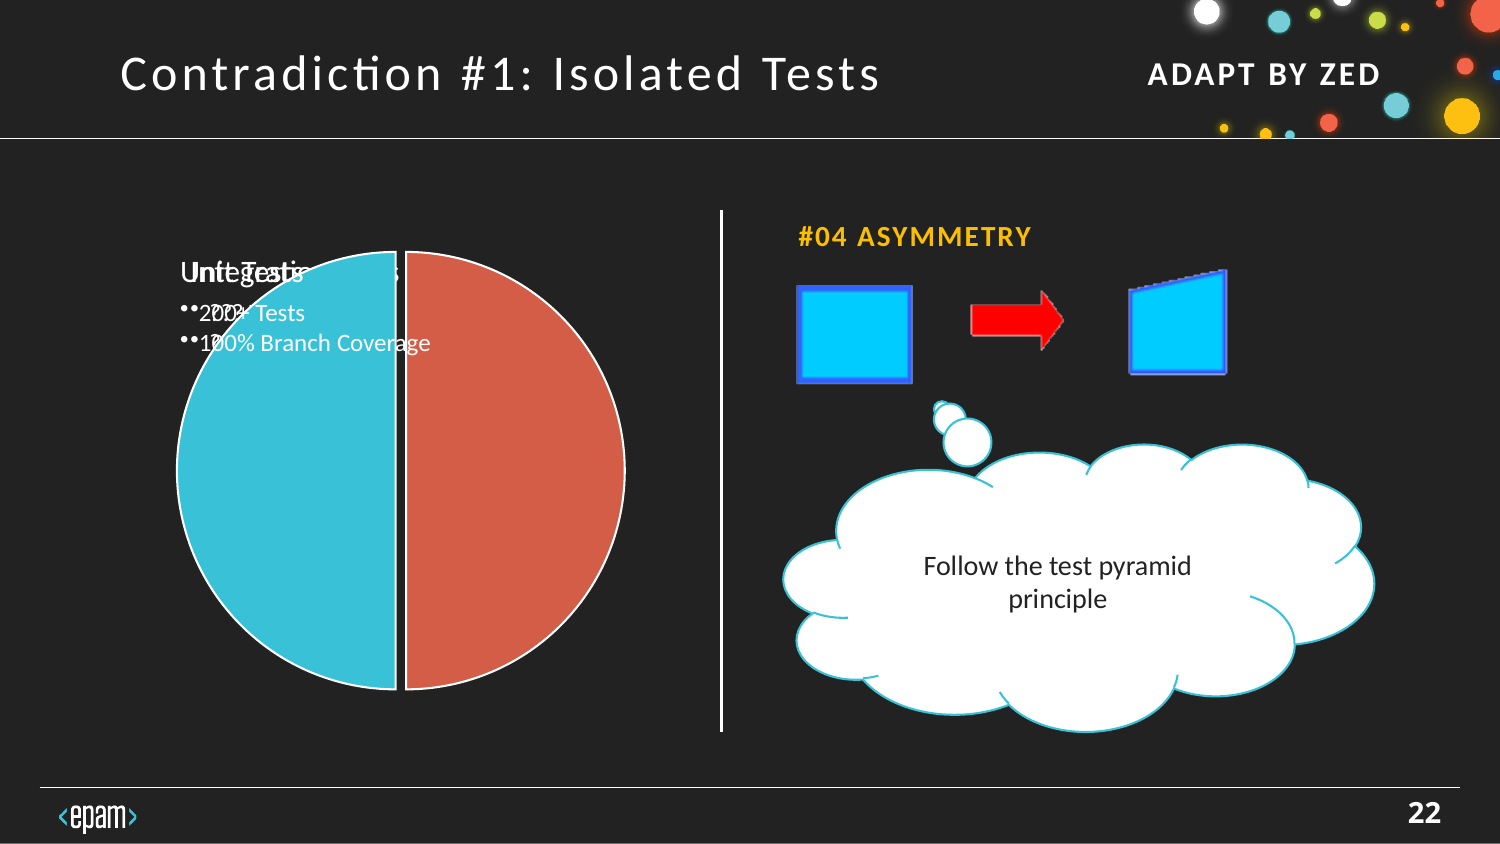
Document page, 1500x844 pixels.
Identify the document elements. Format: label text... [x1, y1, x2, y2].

picture [783, 256, 1245, 401]
text_box Follow the test pyramid principle [782, 443, 1376, 734]
list #04 ASYMMETRY [783, 210, 1339, 257]
list Contradiction #1: Isolated Tests [105, 43, 1058, 98]
slide_number 22 [1216, 791, 1442, 844]
text_box Follow the test pyramid principle [932, 401, 993, 468]
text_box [105, 210, 697, 731]
picture [1064, 0, 1500, 139]
